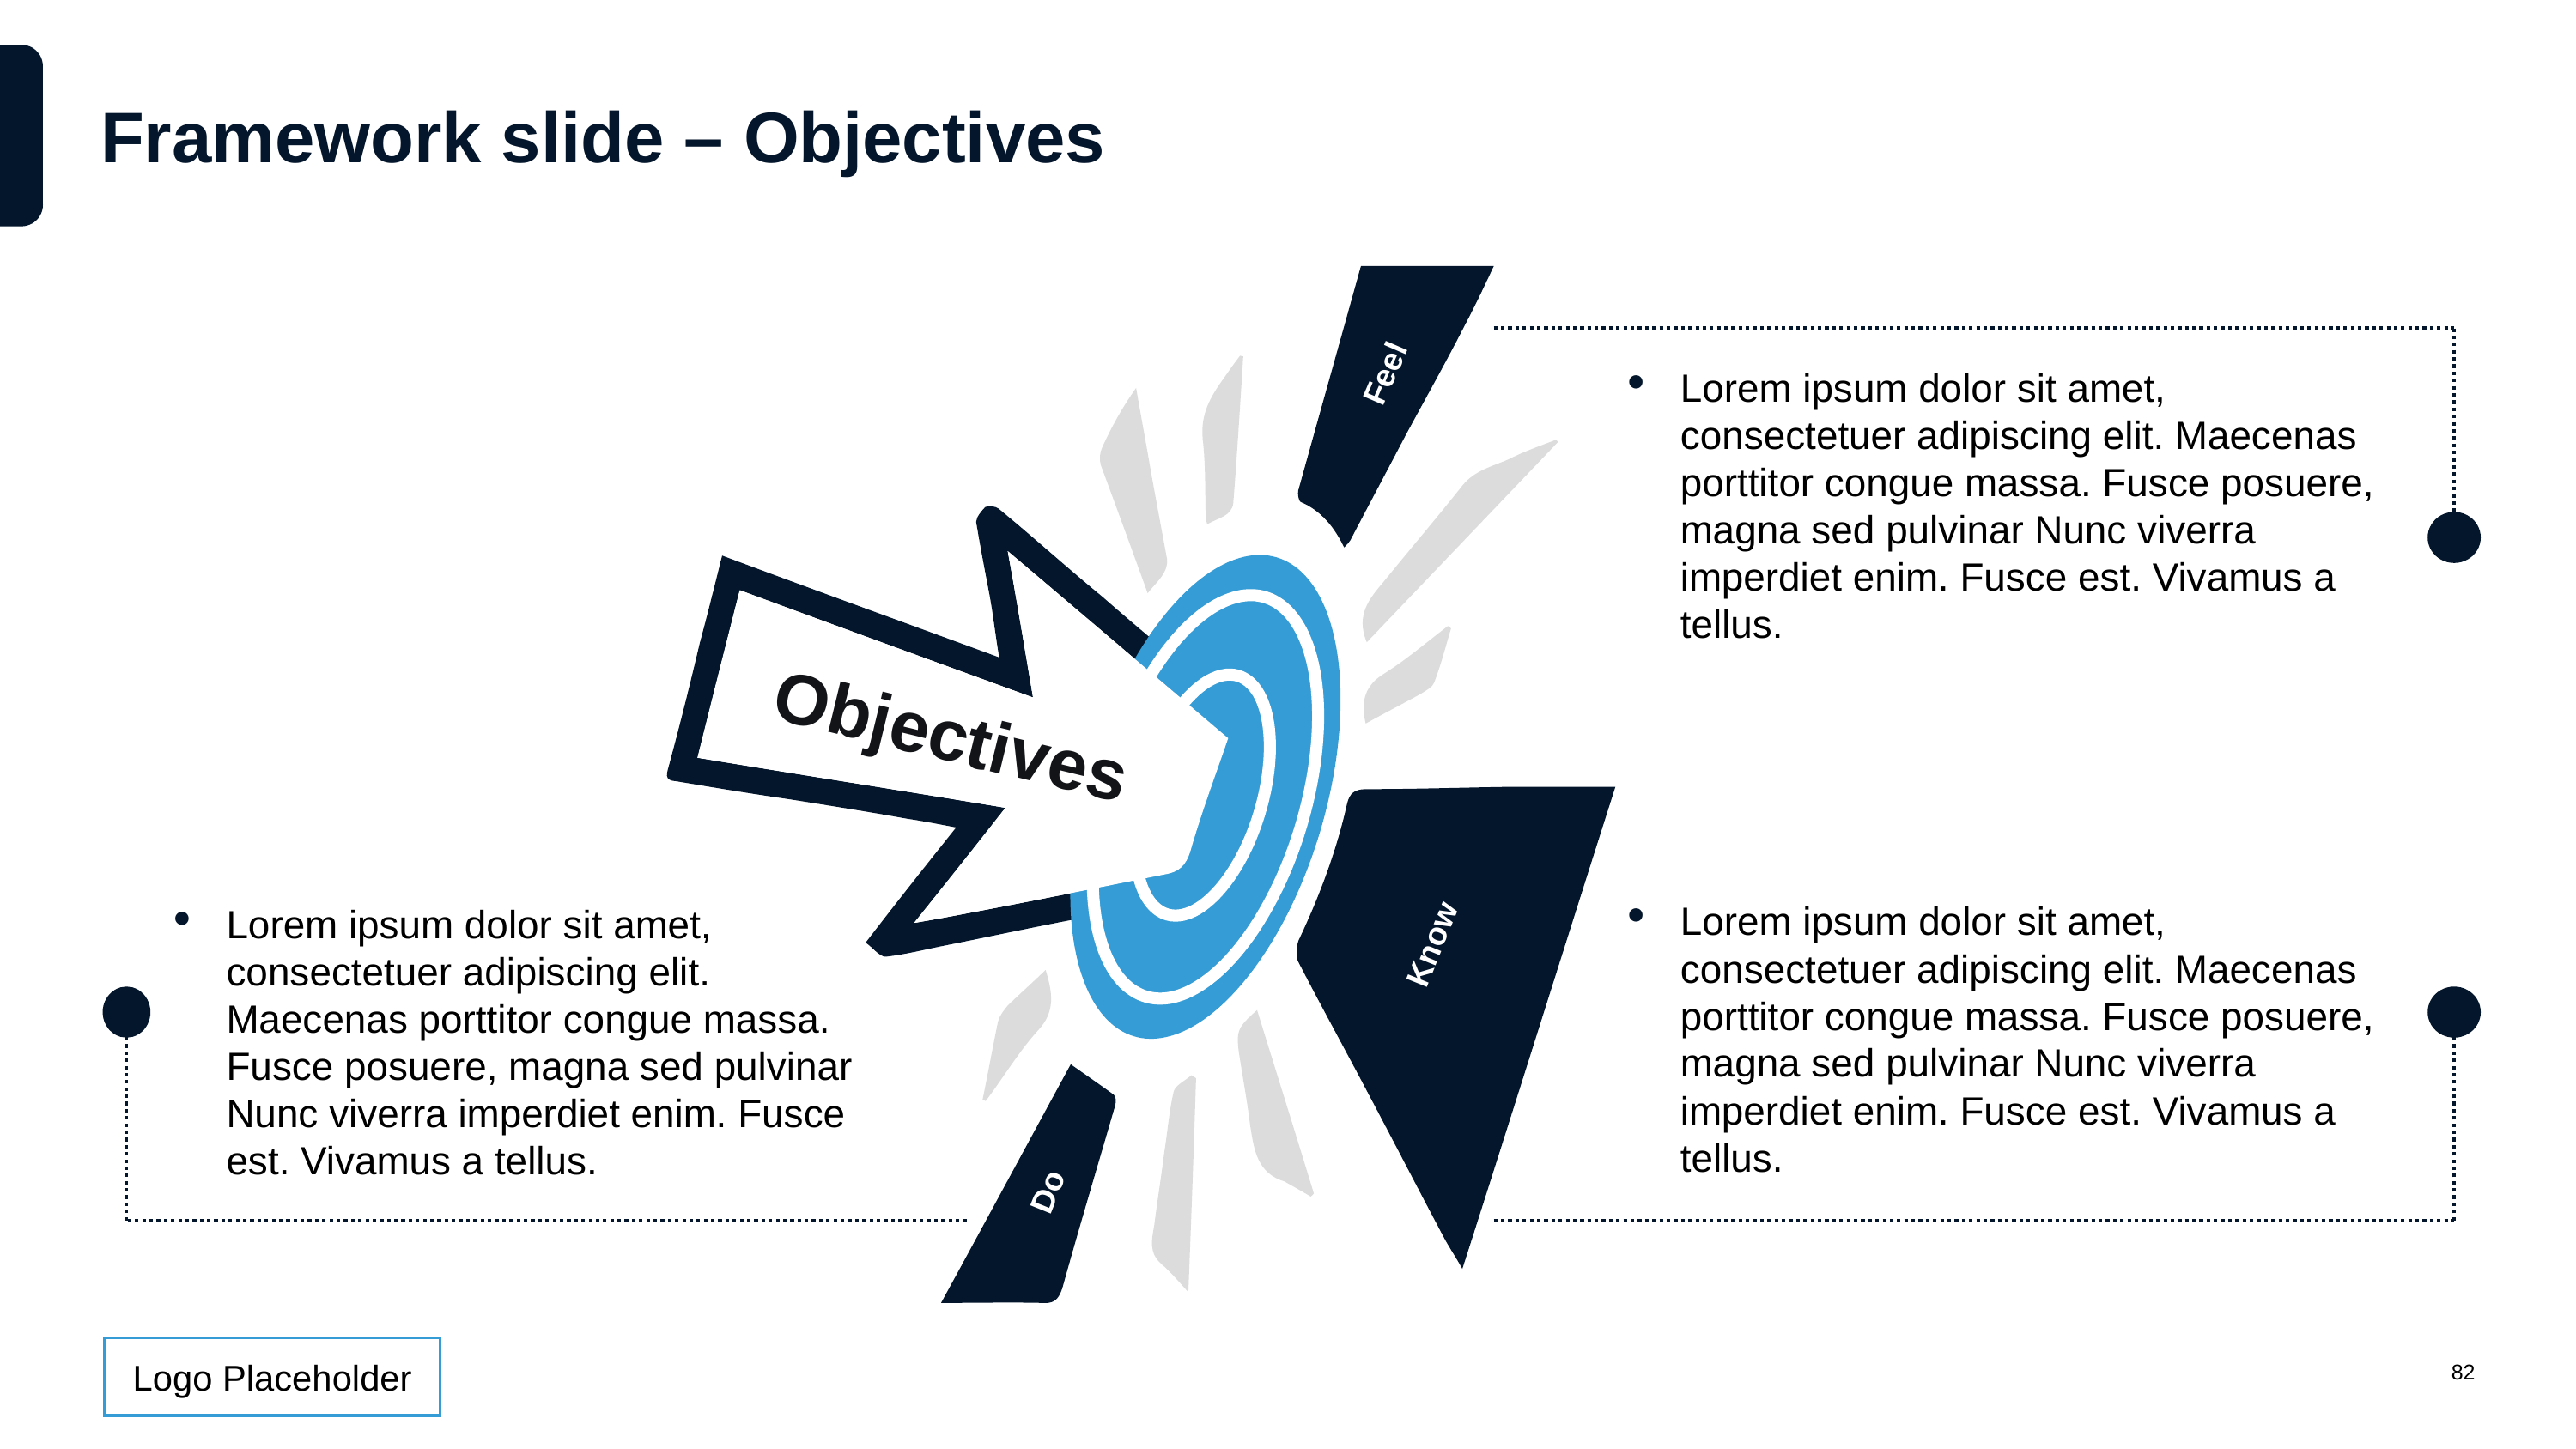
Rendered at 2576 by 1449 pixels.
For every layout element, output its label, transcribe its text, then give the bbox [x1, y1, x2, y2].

title Framework slide – Objectives [100, 45, 2476, 223]
slide_number 82 [2362, 1337, 2476, 1404]
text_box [107, 265, 2476, 1305]
